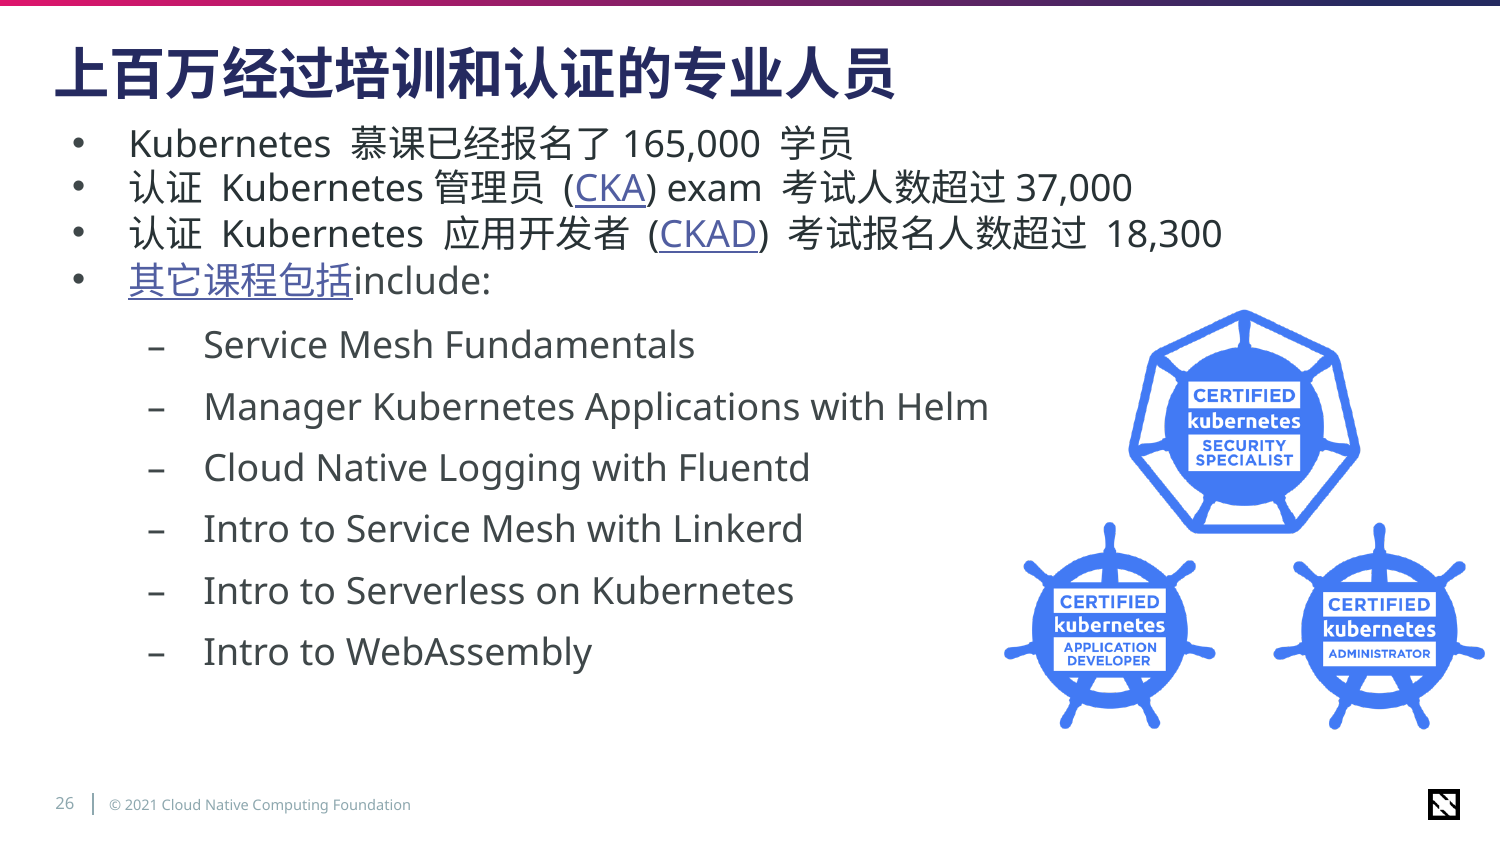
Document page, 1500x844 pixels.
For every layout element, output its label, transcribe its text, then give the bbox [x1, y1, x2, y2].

text_box Kubernetes 慕课已经报名了165,000 学员 认证 Kubernetes管理员 (CKA) exam 考试人数超过37,000 认证 Kubernetes 应用开发者 (CKAD) 考试报名人数超过 18,300 其它课程包括include: Service Mesh Fundamentals Manager Kubernetes Applications with Helm Cloud Native Logging with Fluentd Intro to Service Mesh with Linkerd Intro to Serverless on Kubernetes Intro to WebAssembly [42, 113, 1422, 739]
picture [1428, 789, 1460, 820]
text_box 上百万经过培训和认证的专业人员 [42, 39, 1463, 113]
picture [1001, 309, 1487, 734]
